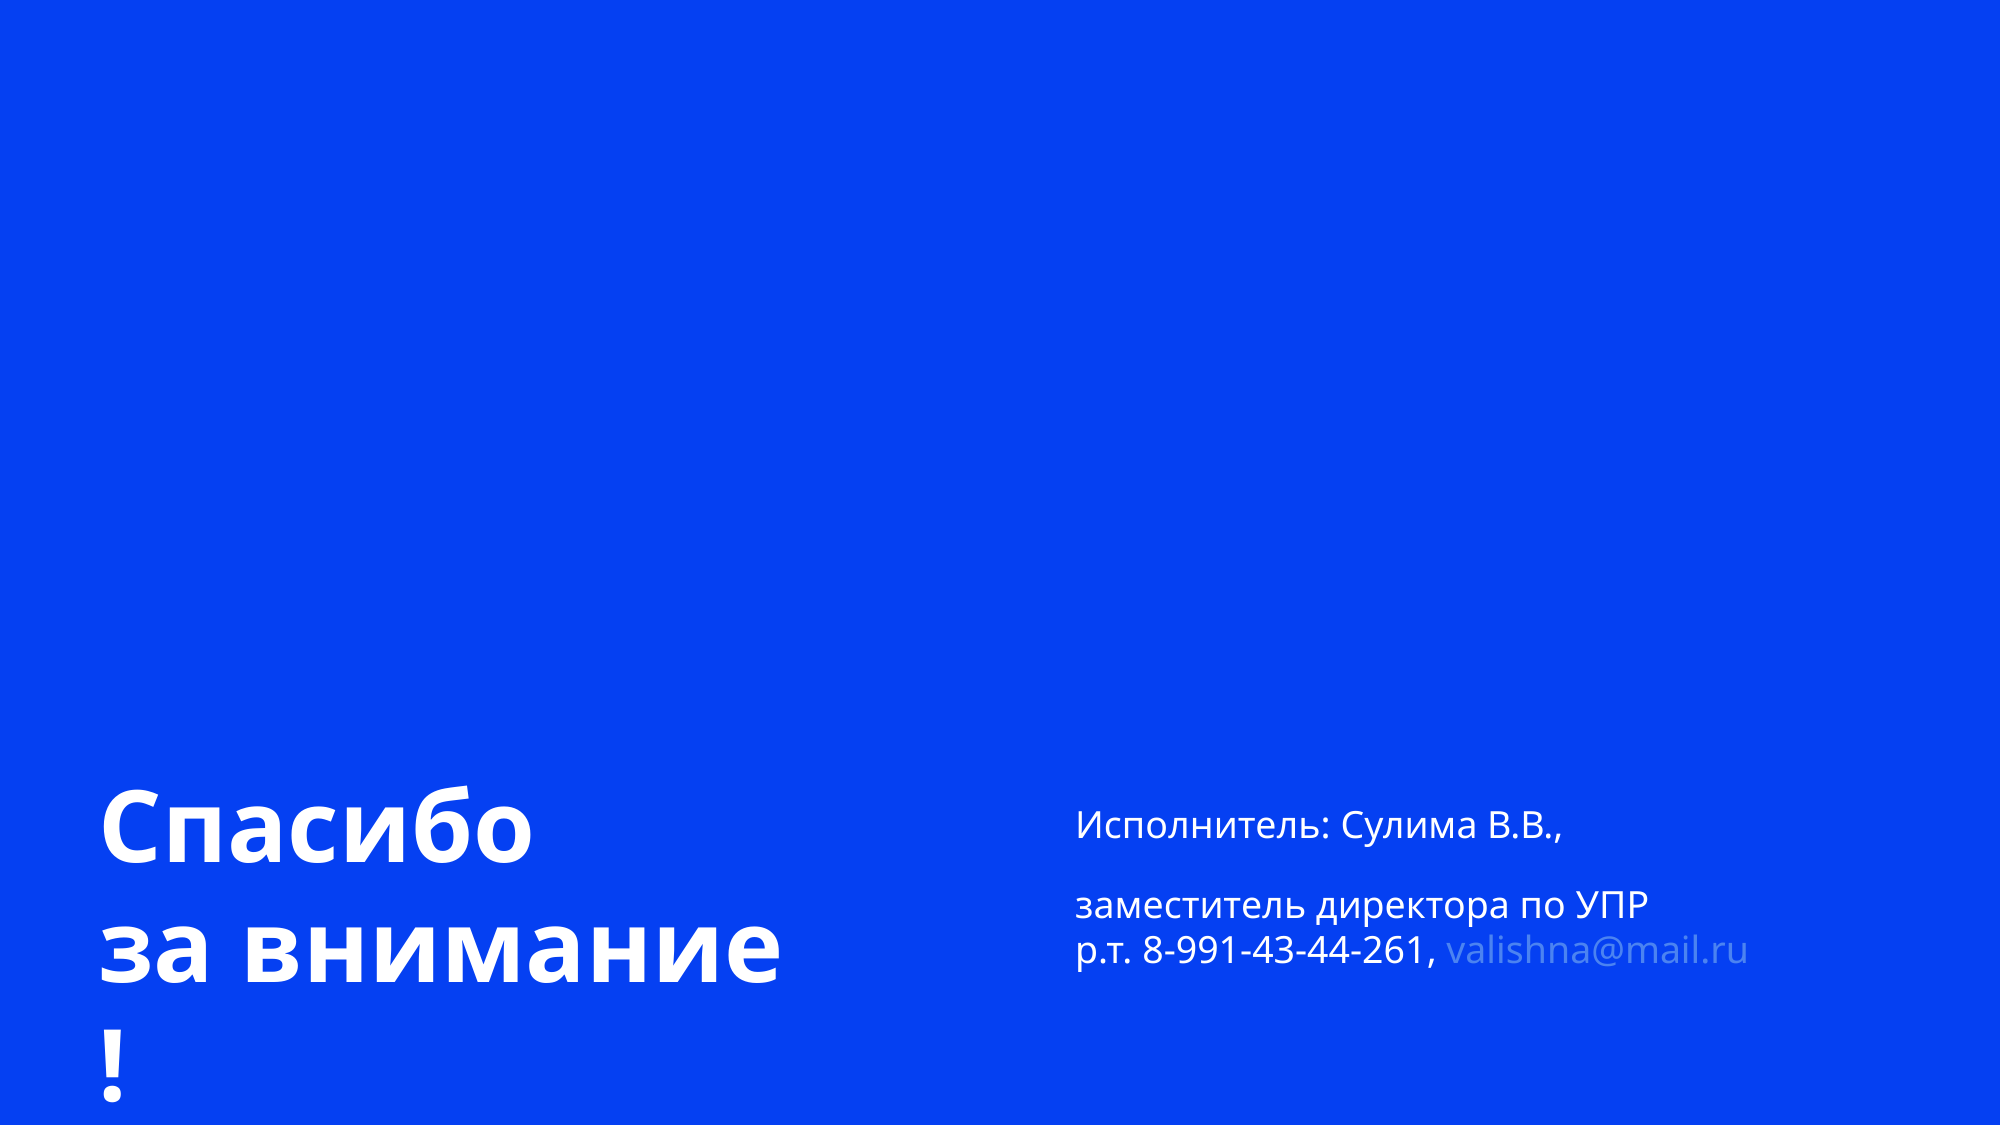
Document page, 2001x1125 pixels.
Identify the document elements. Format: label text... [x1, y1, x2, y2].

text_box Исполнитель: Сулима В.В., заместитель директора по УПР р.т. 8-991-43-44-261, valishna@mail.ru [1060, 798, 1896, 904]
